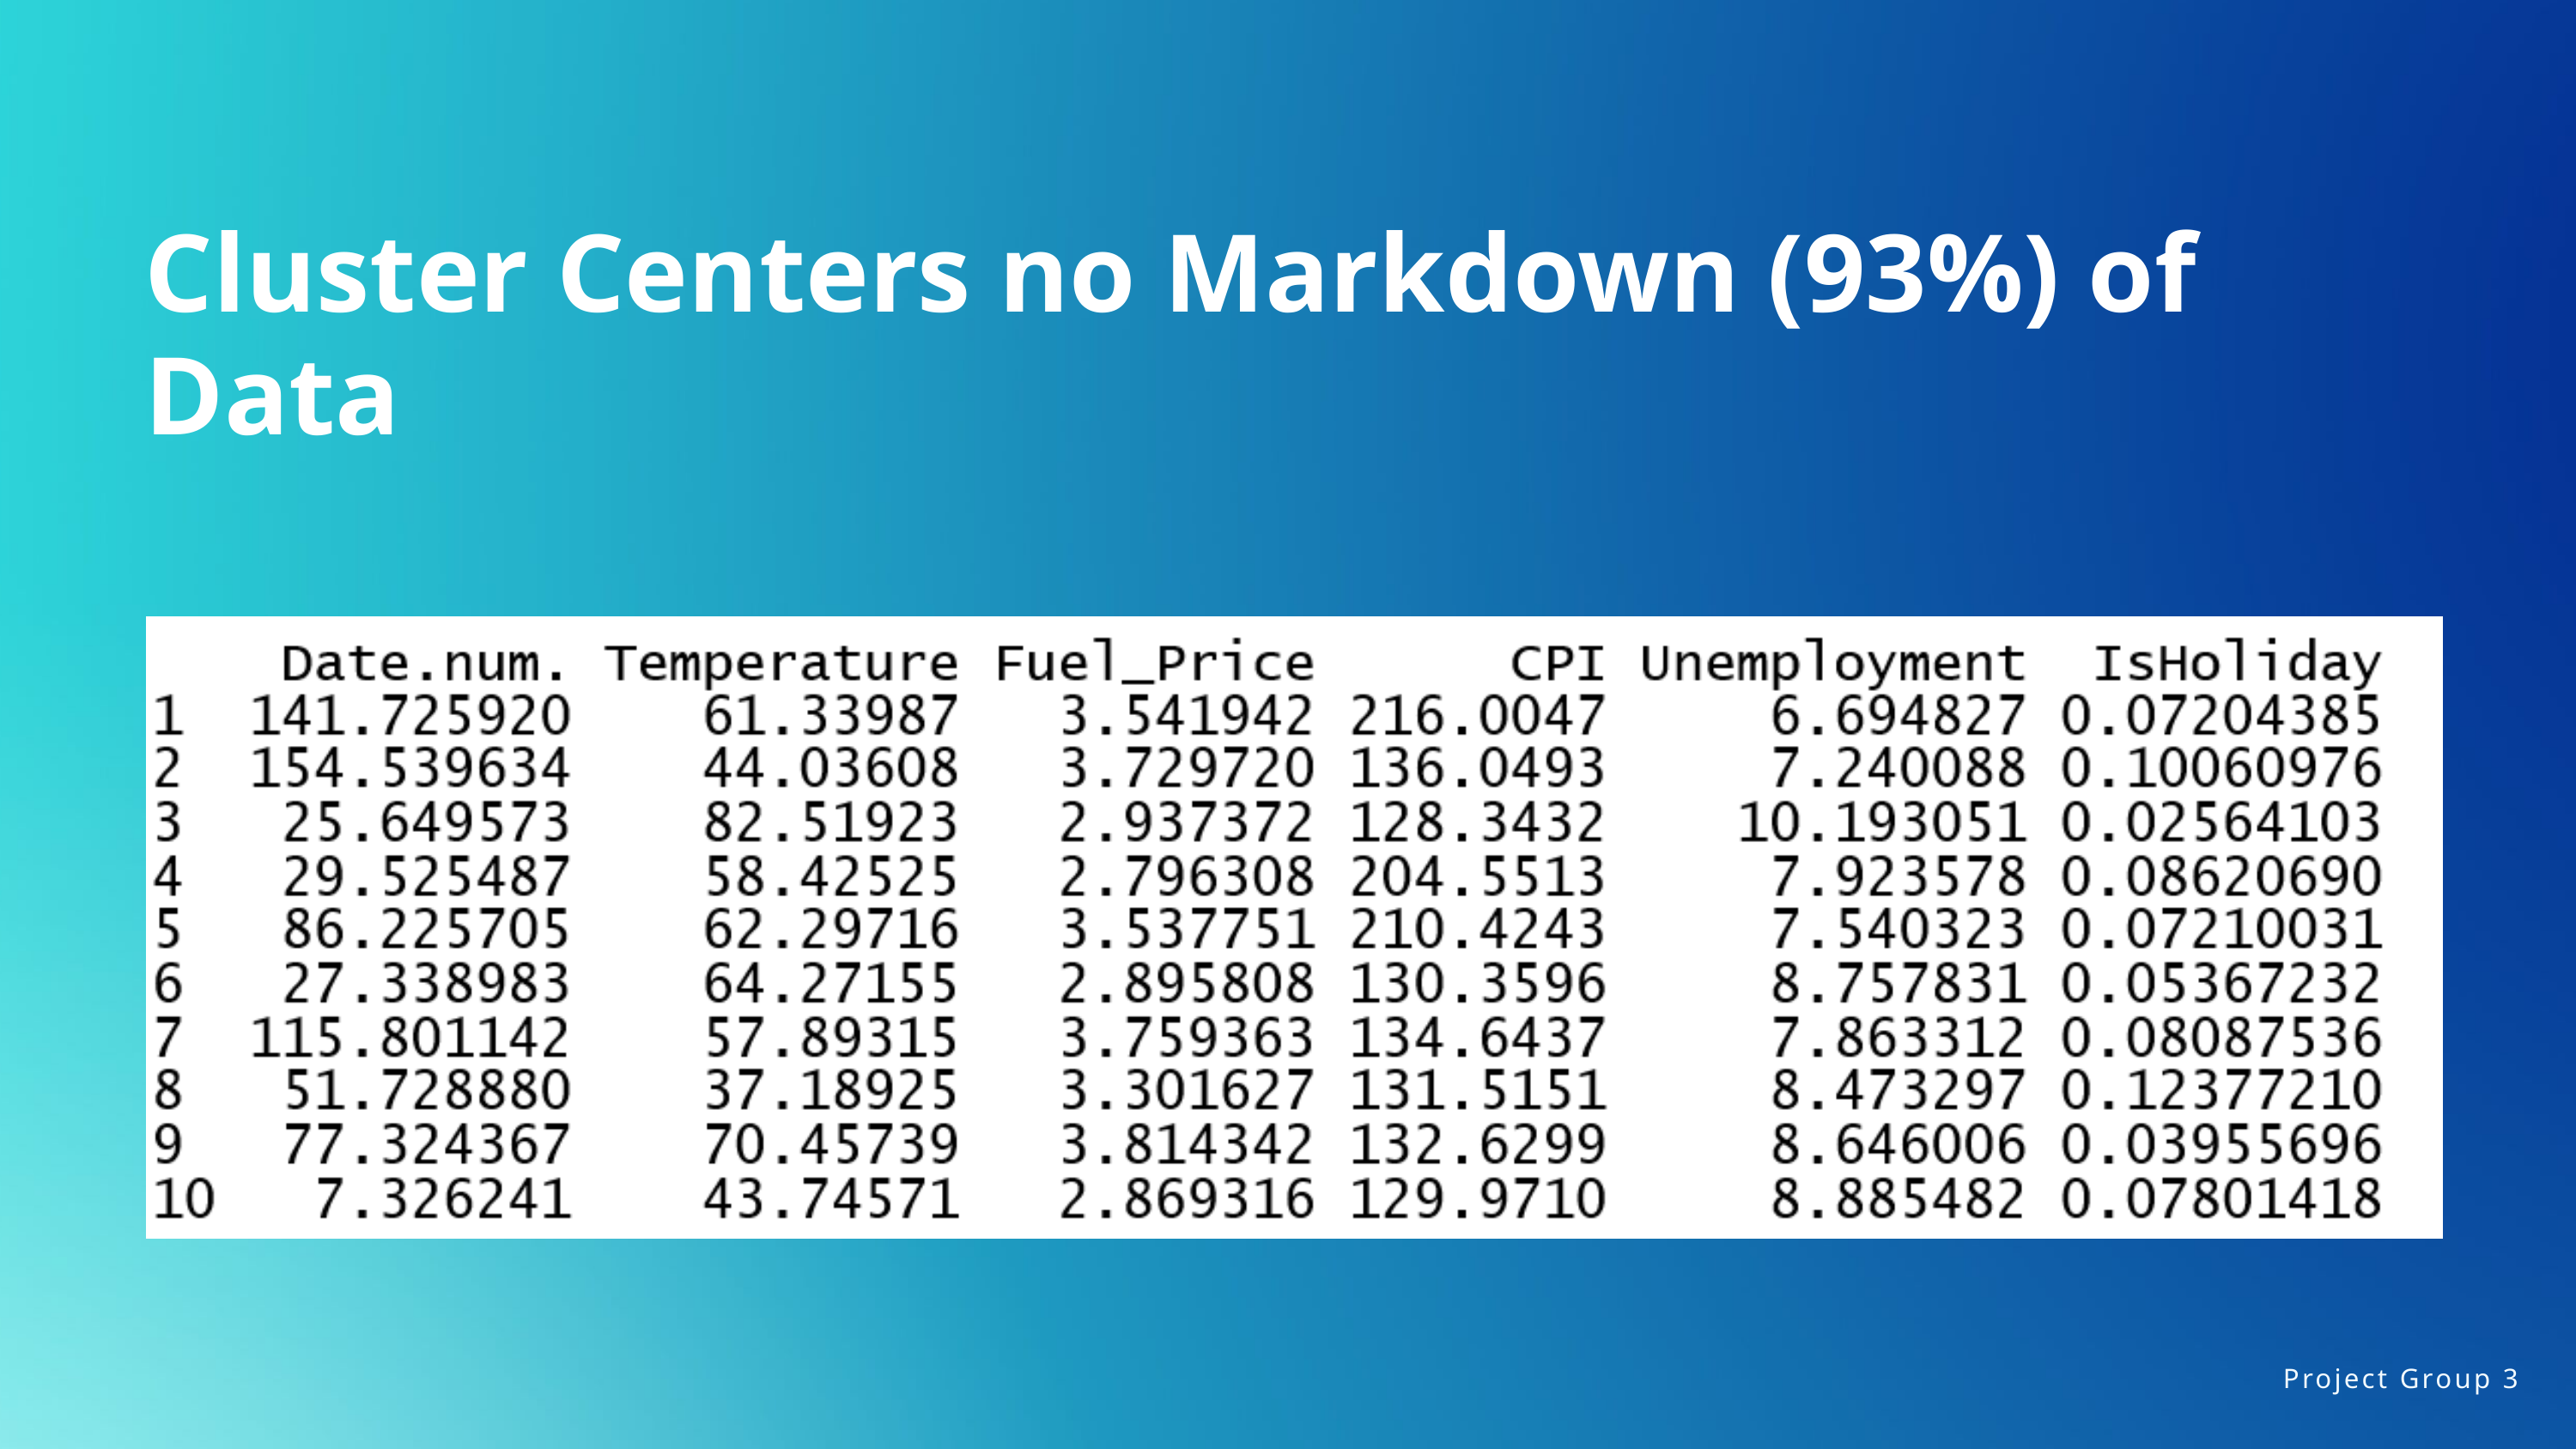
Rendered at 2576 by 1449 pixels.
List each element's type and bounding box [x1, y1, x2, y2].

picture [0, 0, 2576, 1449]
text_box [144, 209, 2394, 615]
